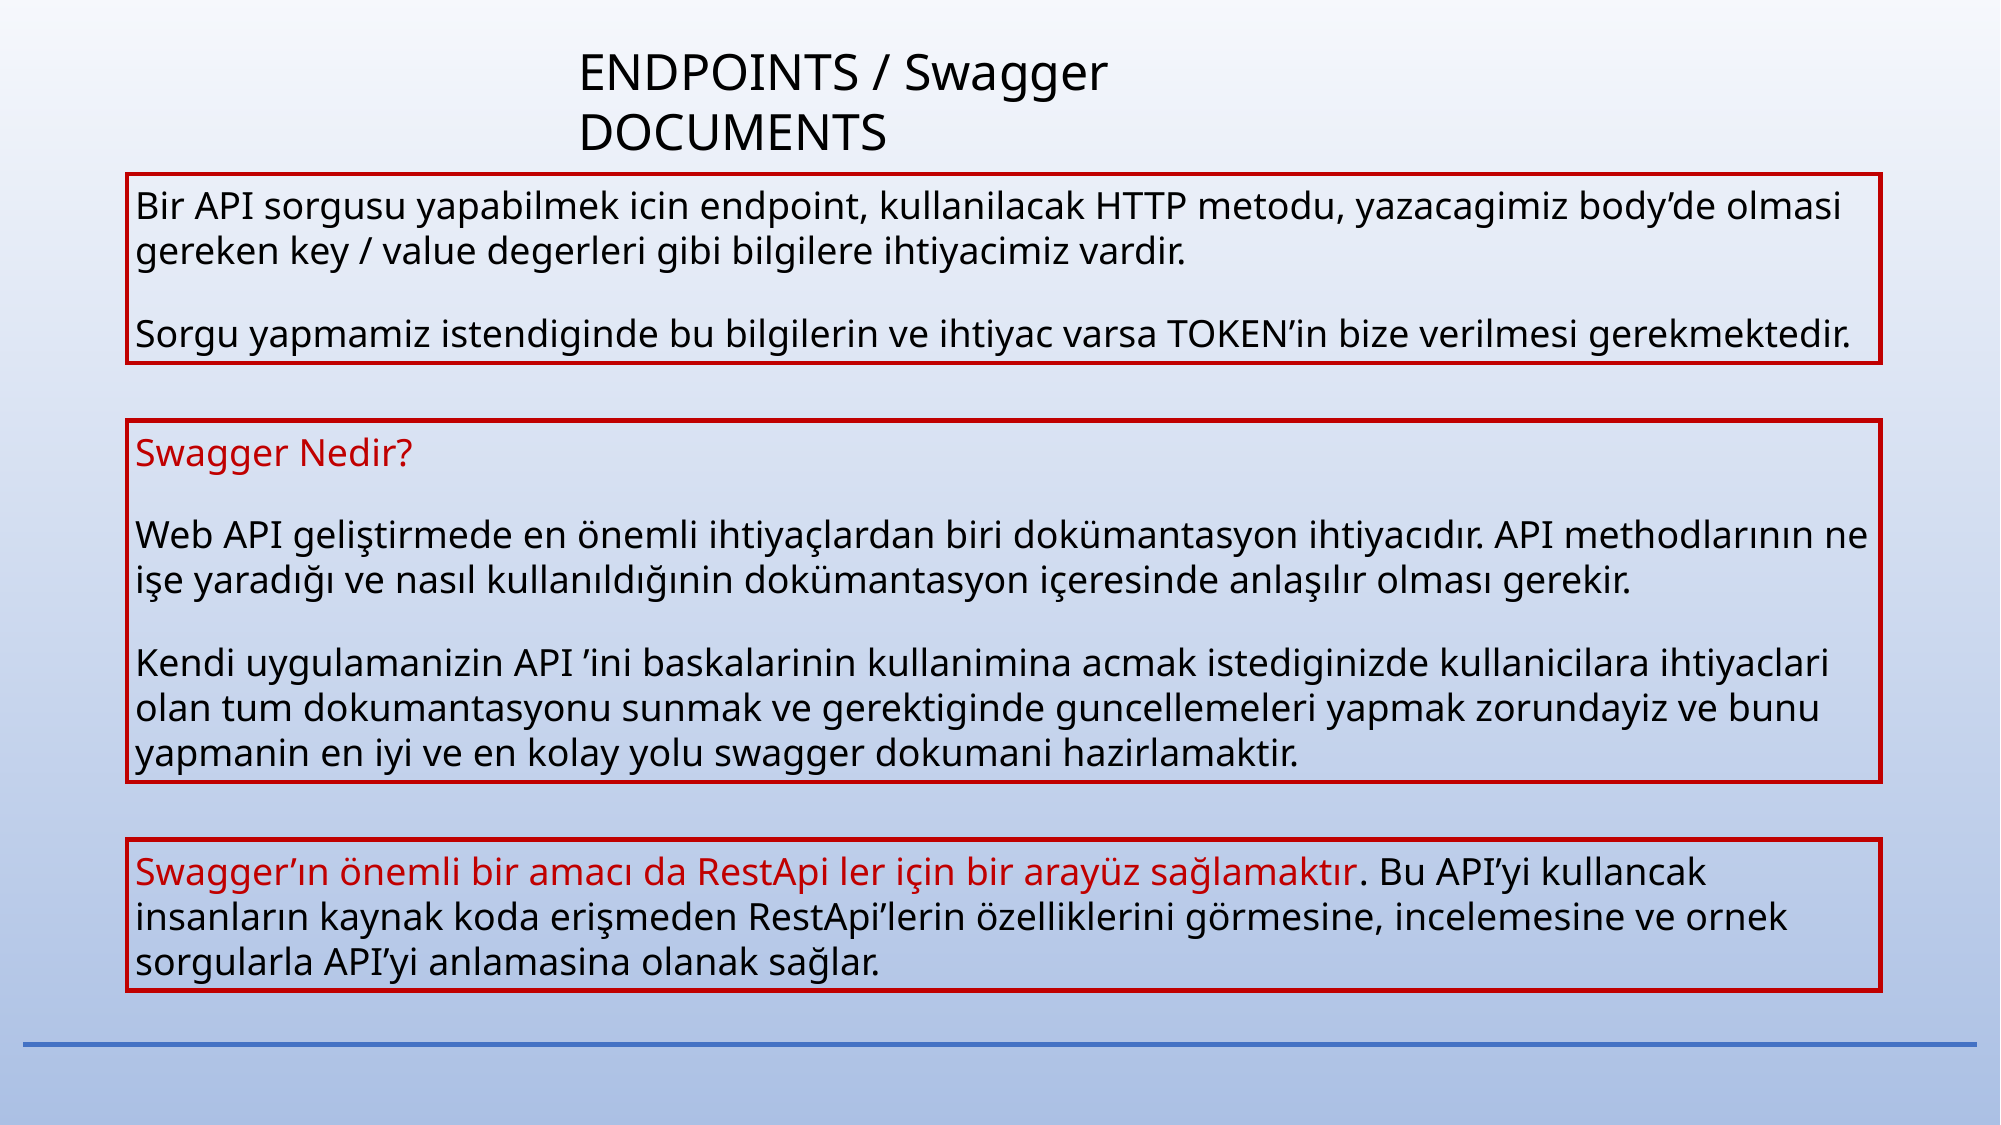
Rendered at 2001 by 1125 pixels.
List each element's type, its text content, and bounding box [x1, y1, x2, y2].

text_box Swagger Nedir? Web API geliştirmede en önemli ihtiyaçlardan biri dokümantasyon ihtiyacıdır. API methodlarının ne işe yaradığı ve nasıl kullanıldığınin dokümantasyon içeresinde anlaşılır olması gerekir. Kendi uygulamanizin API ’ini baskalarinin kullanimina acmak istediginizde kullanicilara ihtiyaclari olan tum dokumantasyonu sunmak ve gerektiginde guncellemeleri yapmak zorundayiz ve bunu yapmanin en iyi ve en kolay yolu swagger dokumani hazirlamaktir. [126, 420, 1881, 783]
text_box ENDPOINTS / Swagger DOCUMENTS [563, 33, 1437, 168]
text_box Swagger’ın önemli bir amacı da RestApi ler için bir arayüz sağlamaktır. Bu API’yi kullancak insanların kaynak koda erişmeden RestApi’lerin özelliklerini görmesine, incelemesine ve ornek sorgularla API’yi anlamasina olanak sağlar. [126, 839, 1881, 991]
text_box Bir API sorgusu yapabilmek icin endpoint, kullanilacak HTTP metodu, yazacagimiz body’de olmasi gereken key / value degerleri gibi bilgilere ihtiyacimiz vardir. Sorgu yapmamiz istendiginde bu bilgilerin ve ihtiyac varsa TOKEN’in bize verilmesi gerekmektedir. [126, 173, 1881, 363]
